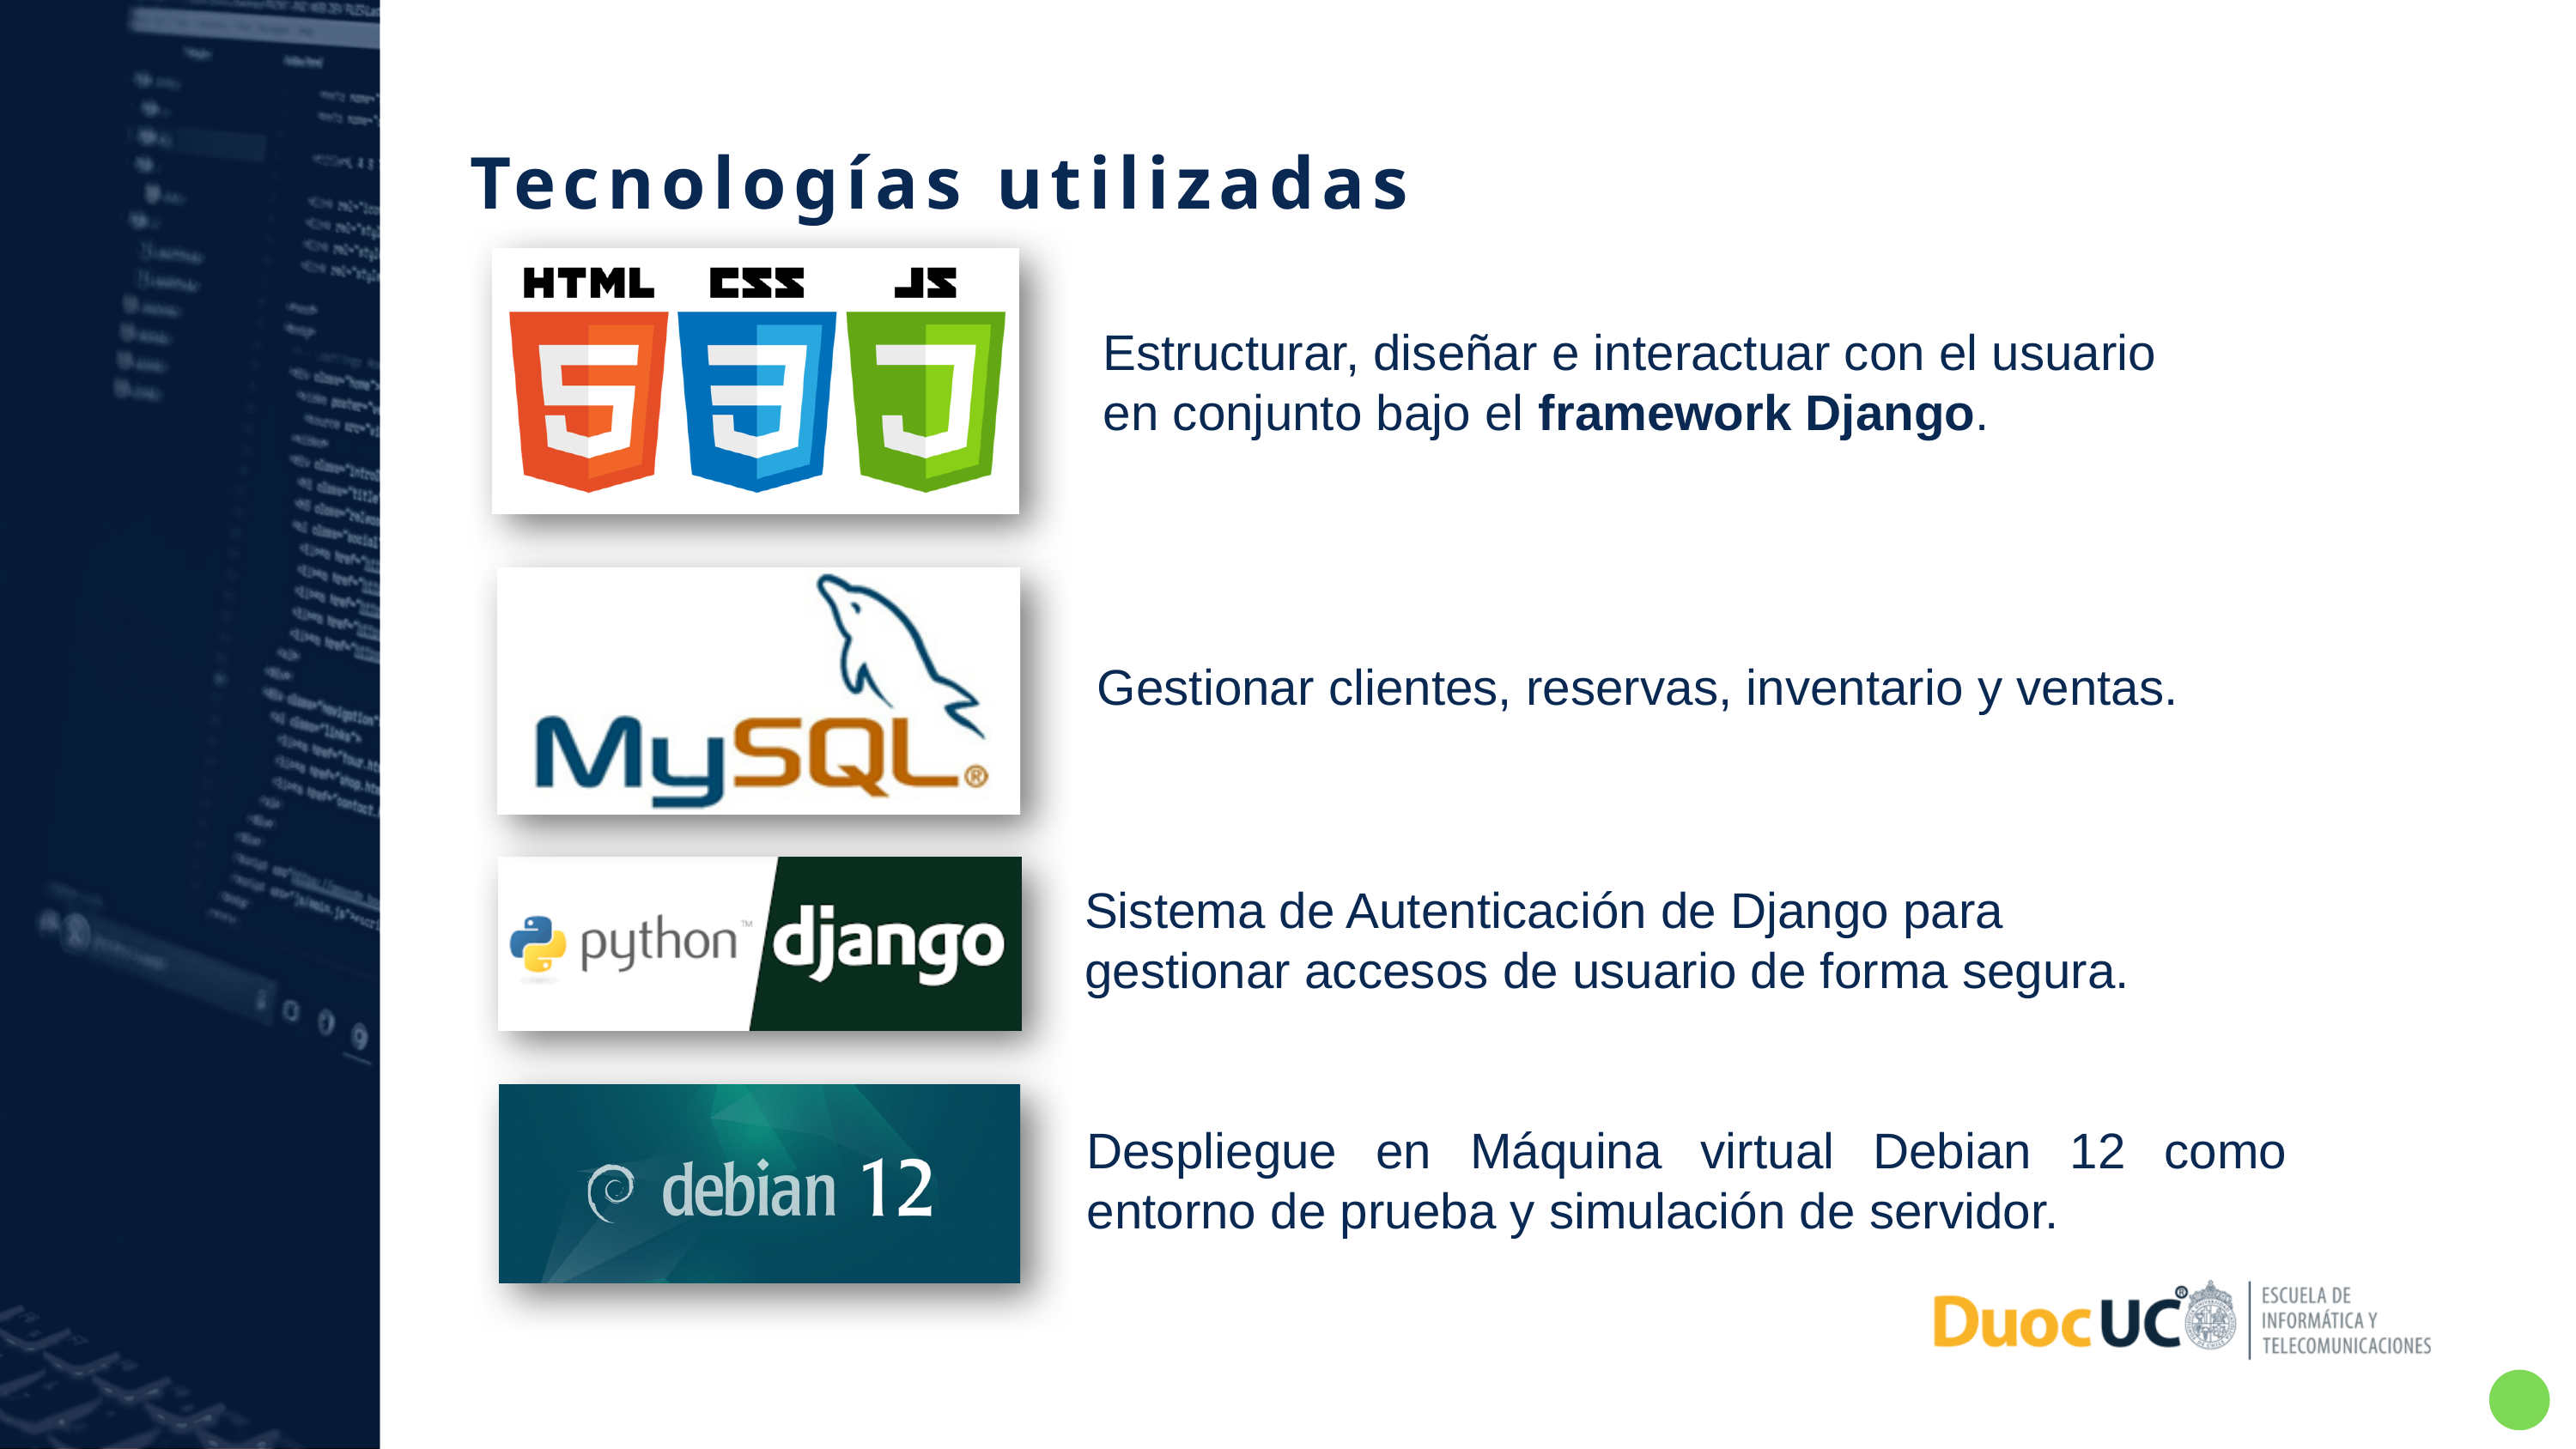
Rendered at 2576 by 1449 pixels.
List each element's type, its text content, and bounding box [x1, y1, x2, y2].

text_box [0, 0, 380, 1449]
picture [496, 567, 1021, 815]
text_box Sistema de Autenticación de Django para gestionar accesos de usuario de forma segura. [1025, 871, 2182, 1005]
picture [492, 247, 1042, 514]
text_box [1931, 1270, 2432, 1370]
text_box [2488, 1369, 2550, 1431]
text_box Gestionar clientes, reservas, inventario y ventas. [1024, 648, 2222, 722]
picture [498, 857, 1022, 1032]
picture [542, 1083, 936, 1283]
text_box Tecnologías utilizadas [470, 123, 2145, 224]
text_box Estructurar, diseñar e interactuar con el usuario en conjunto bajo el framework Django. [1091, 313, 2239, 447]
text_box Despliegue en Máquina virtual Debian 12 como entorno de prueba y simulación de servidor. [1063, 1119, 2289, 1240]
picture [838, 1183, 845, 1187]
